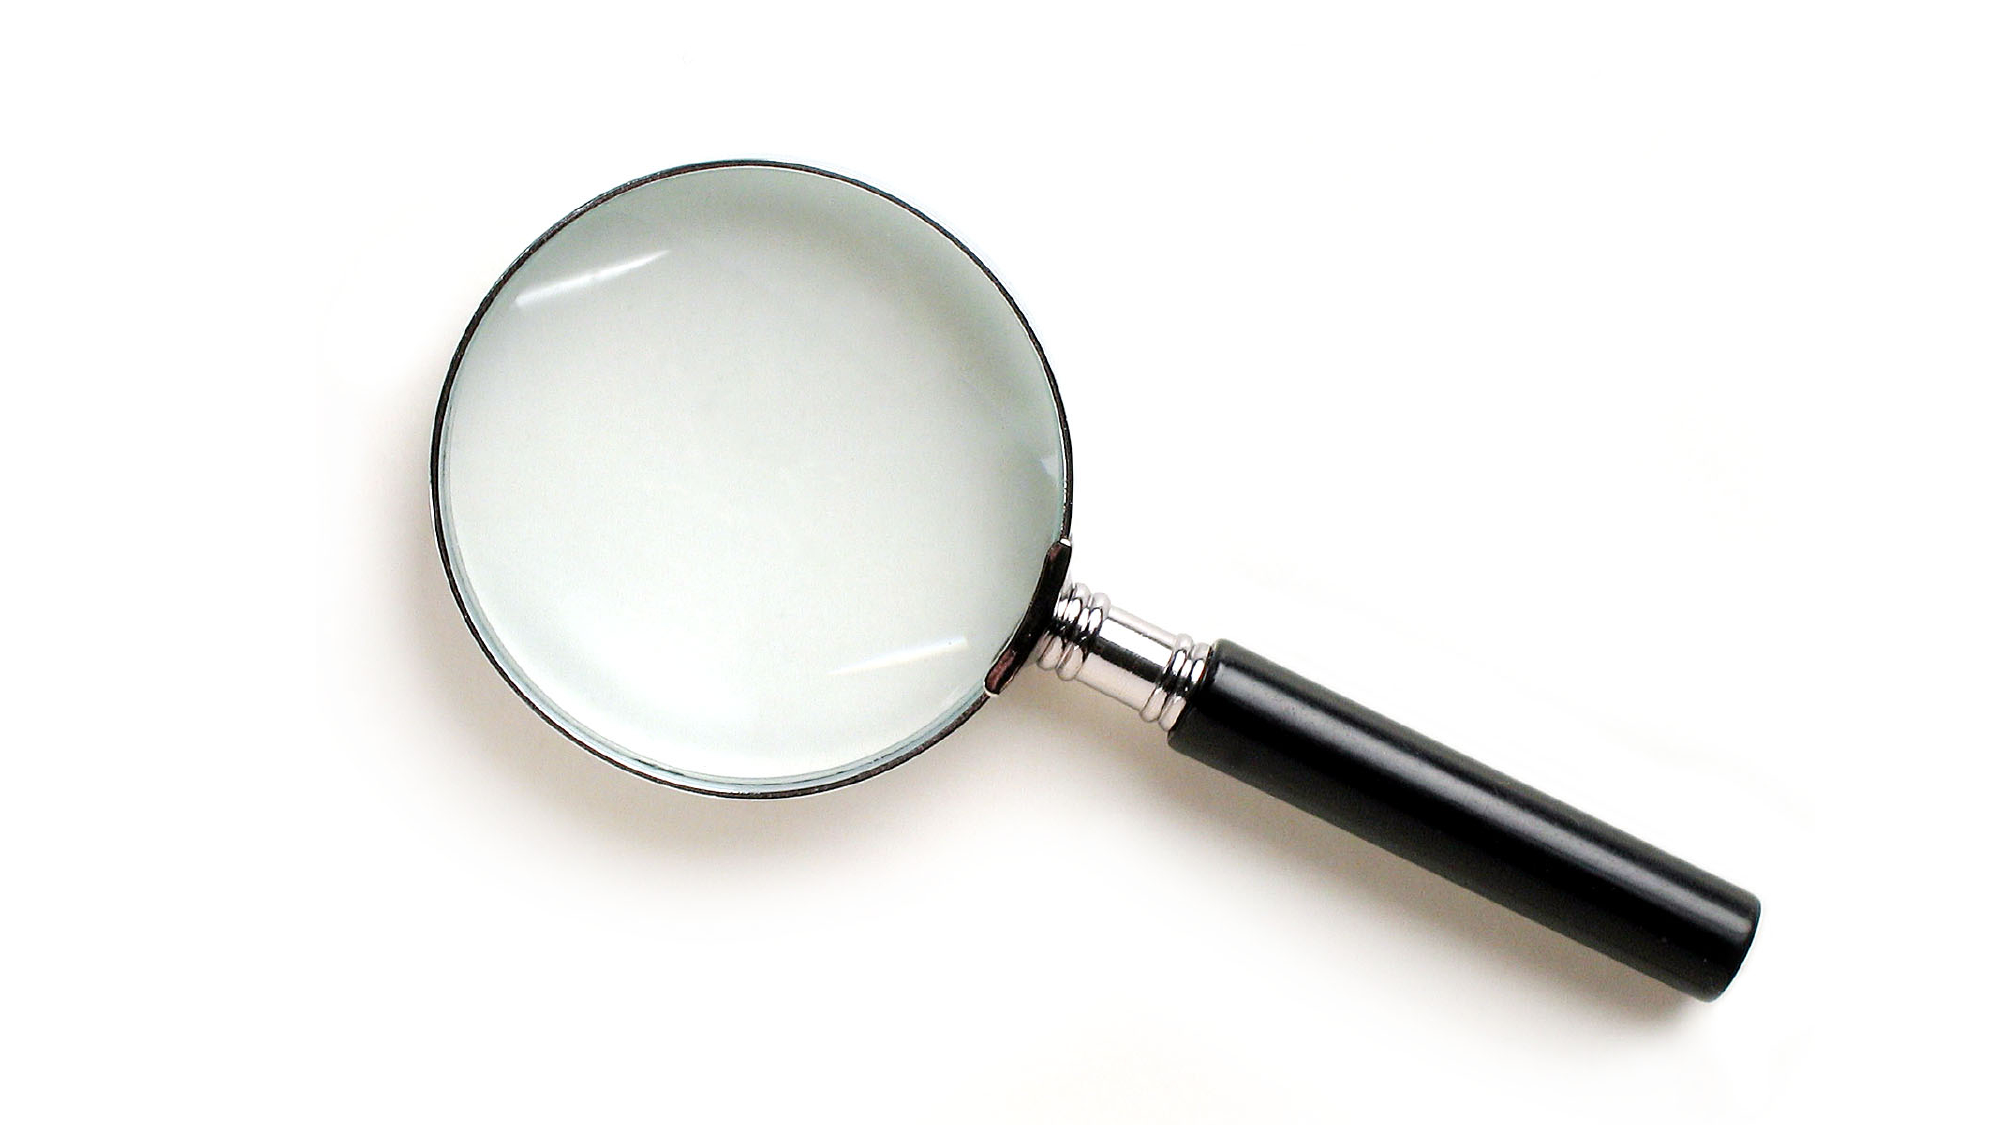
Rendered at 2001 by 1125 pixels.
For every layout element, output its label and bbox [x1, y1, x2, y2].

picture [316, 1, 1815, 1125]
